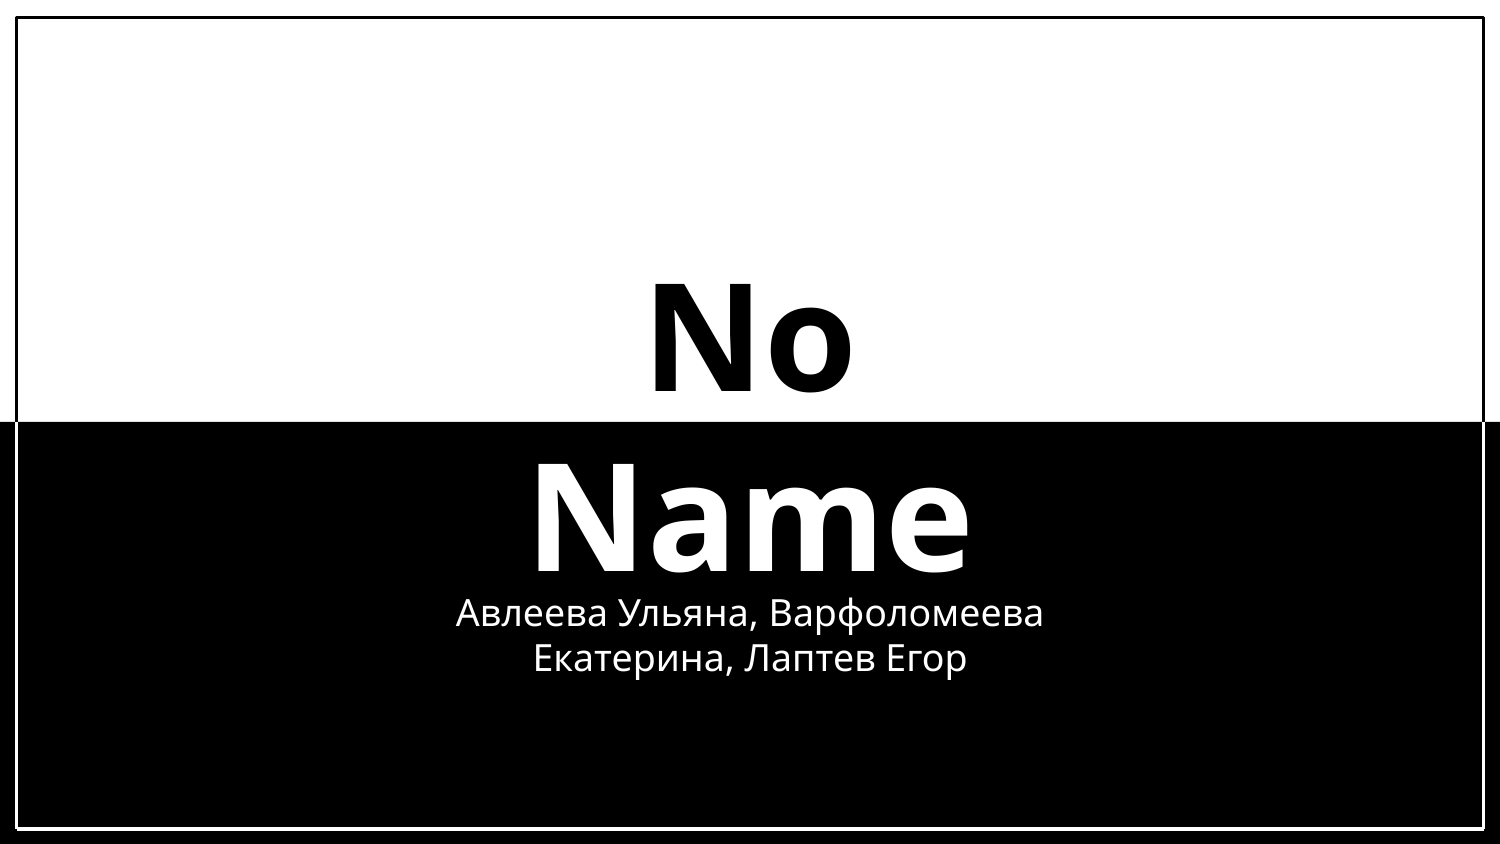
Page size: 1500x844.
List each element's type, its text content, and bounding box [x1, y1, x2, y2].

subtitle Авлеева Ульяна, Варфоломеева Екатерина, Лаптев Егор [387, 605, 1113, 665]
title No Name [360, 239, 1140, 605]
